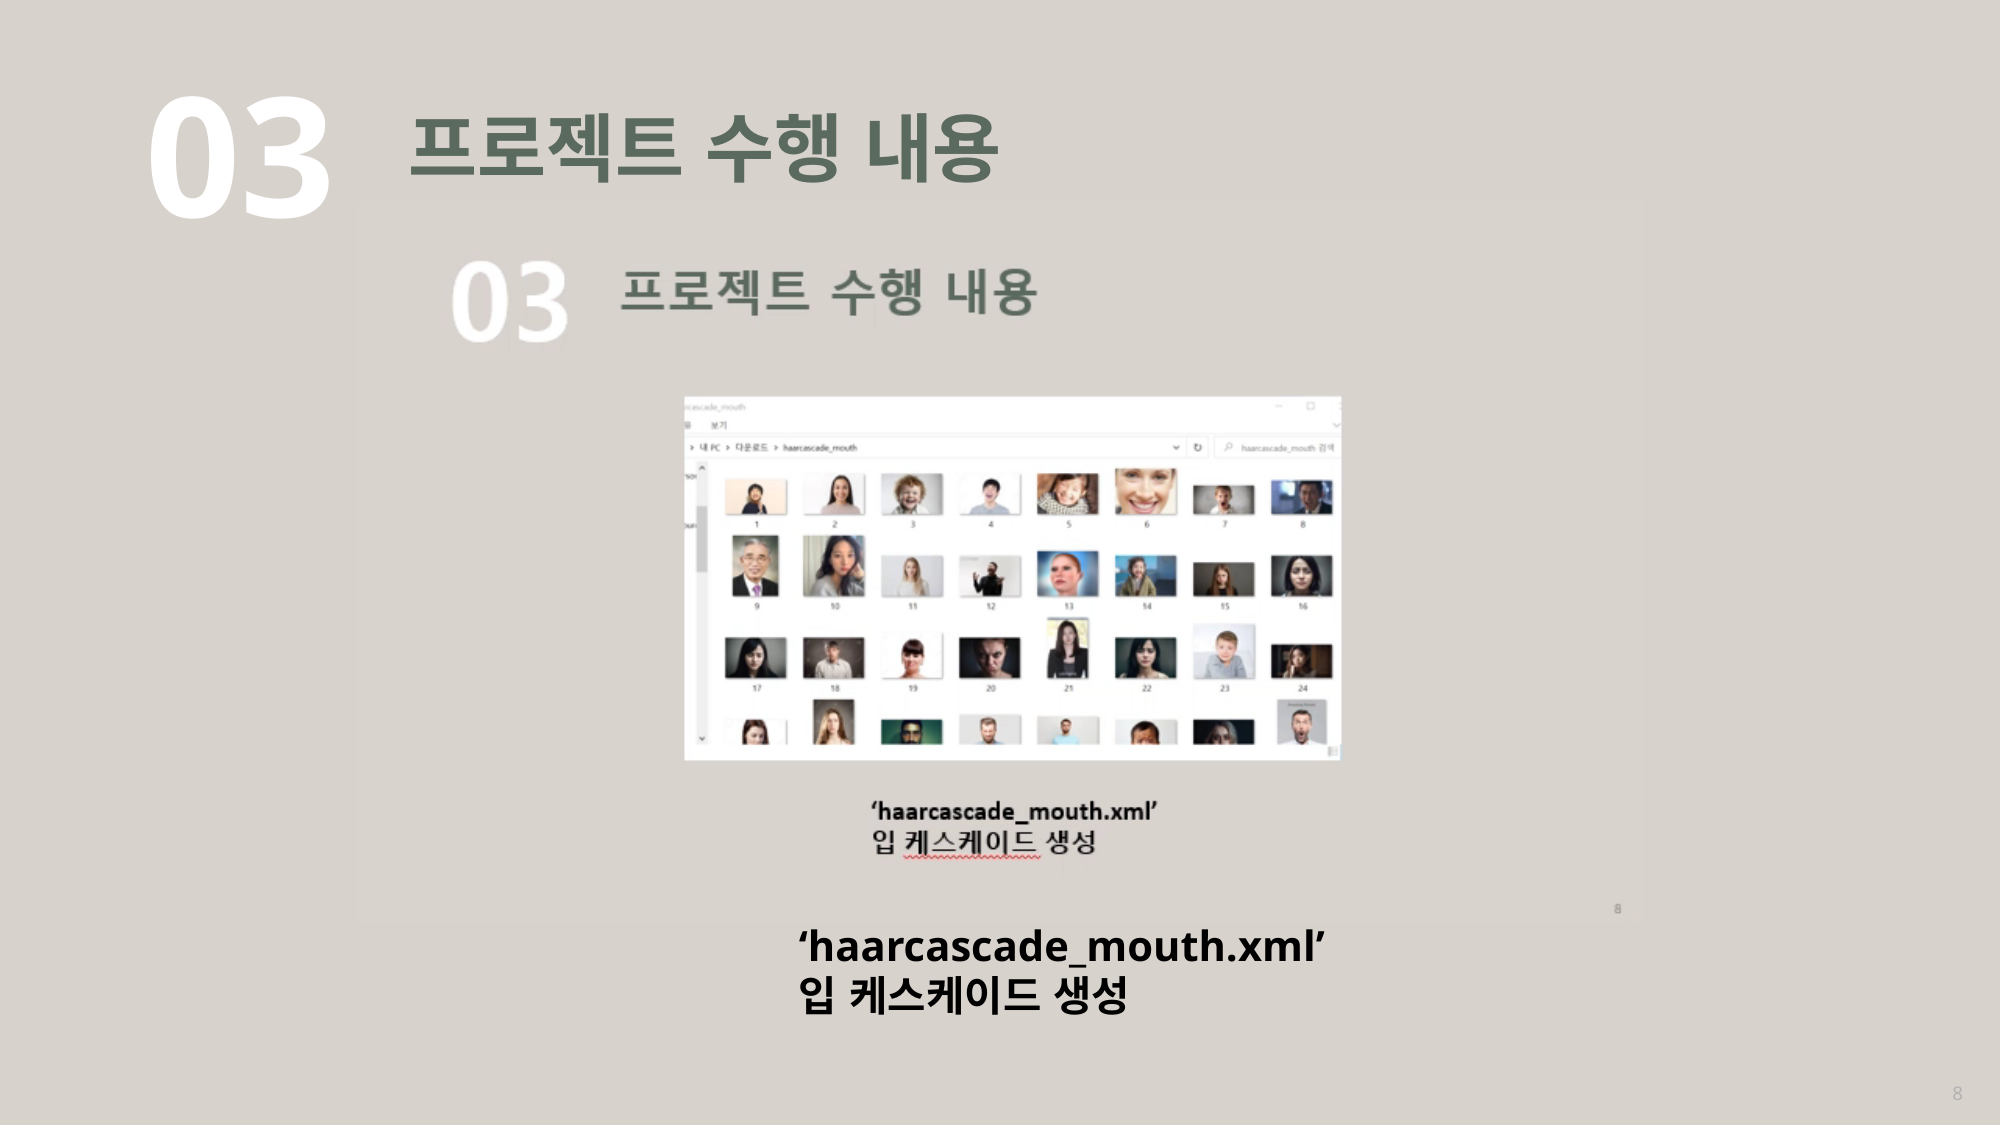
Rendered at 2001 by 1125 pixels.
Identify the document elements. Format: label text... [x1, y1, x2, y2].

text_box ‘haarcascade_mouth.xml’ 입 케스케이드 생성 [784, 924, 1594, 1028]
text_box 프로젝트 수행 내용 [393, 27, 1150, 201]
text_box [356, 201, 1644, 924]
list 03 [130, 65, 393, 285]
slide_number 8 [1528, 1064, 1979, 1124]
